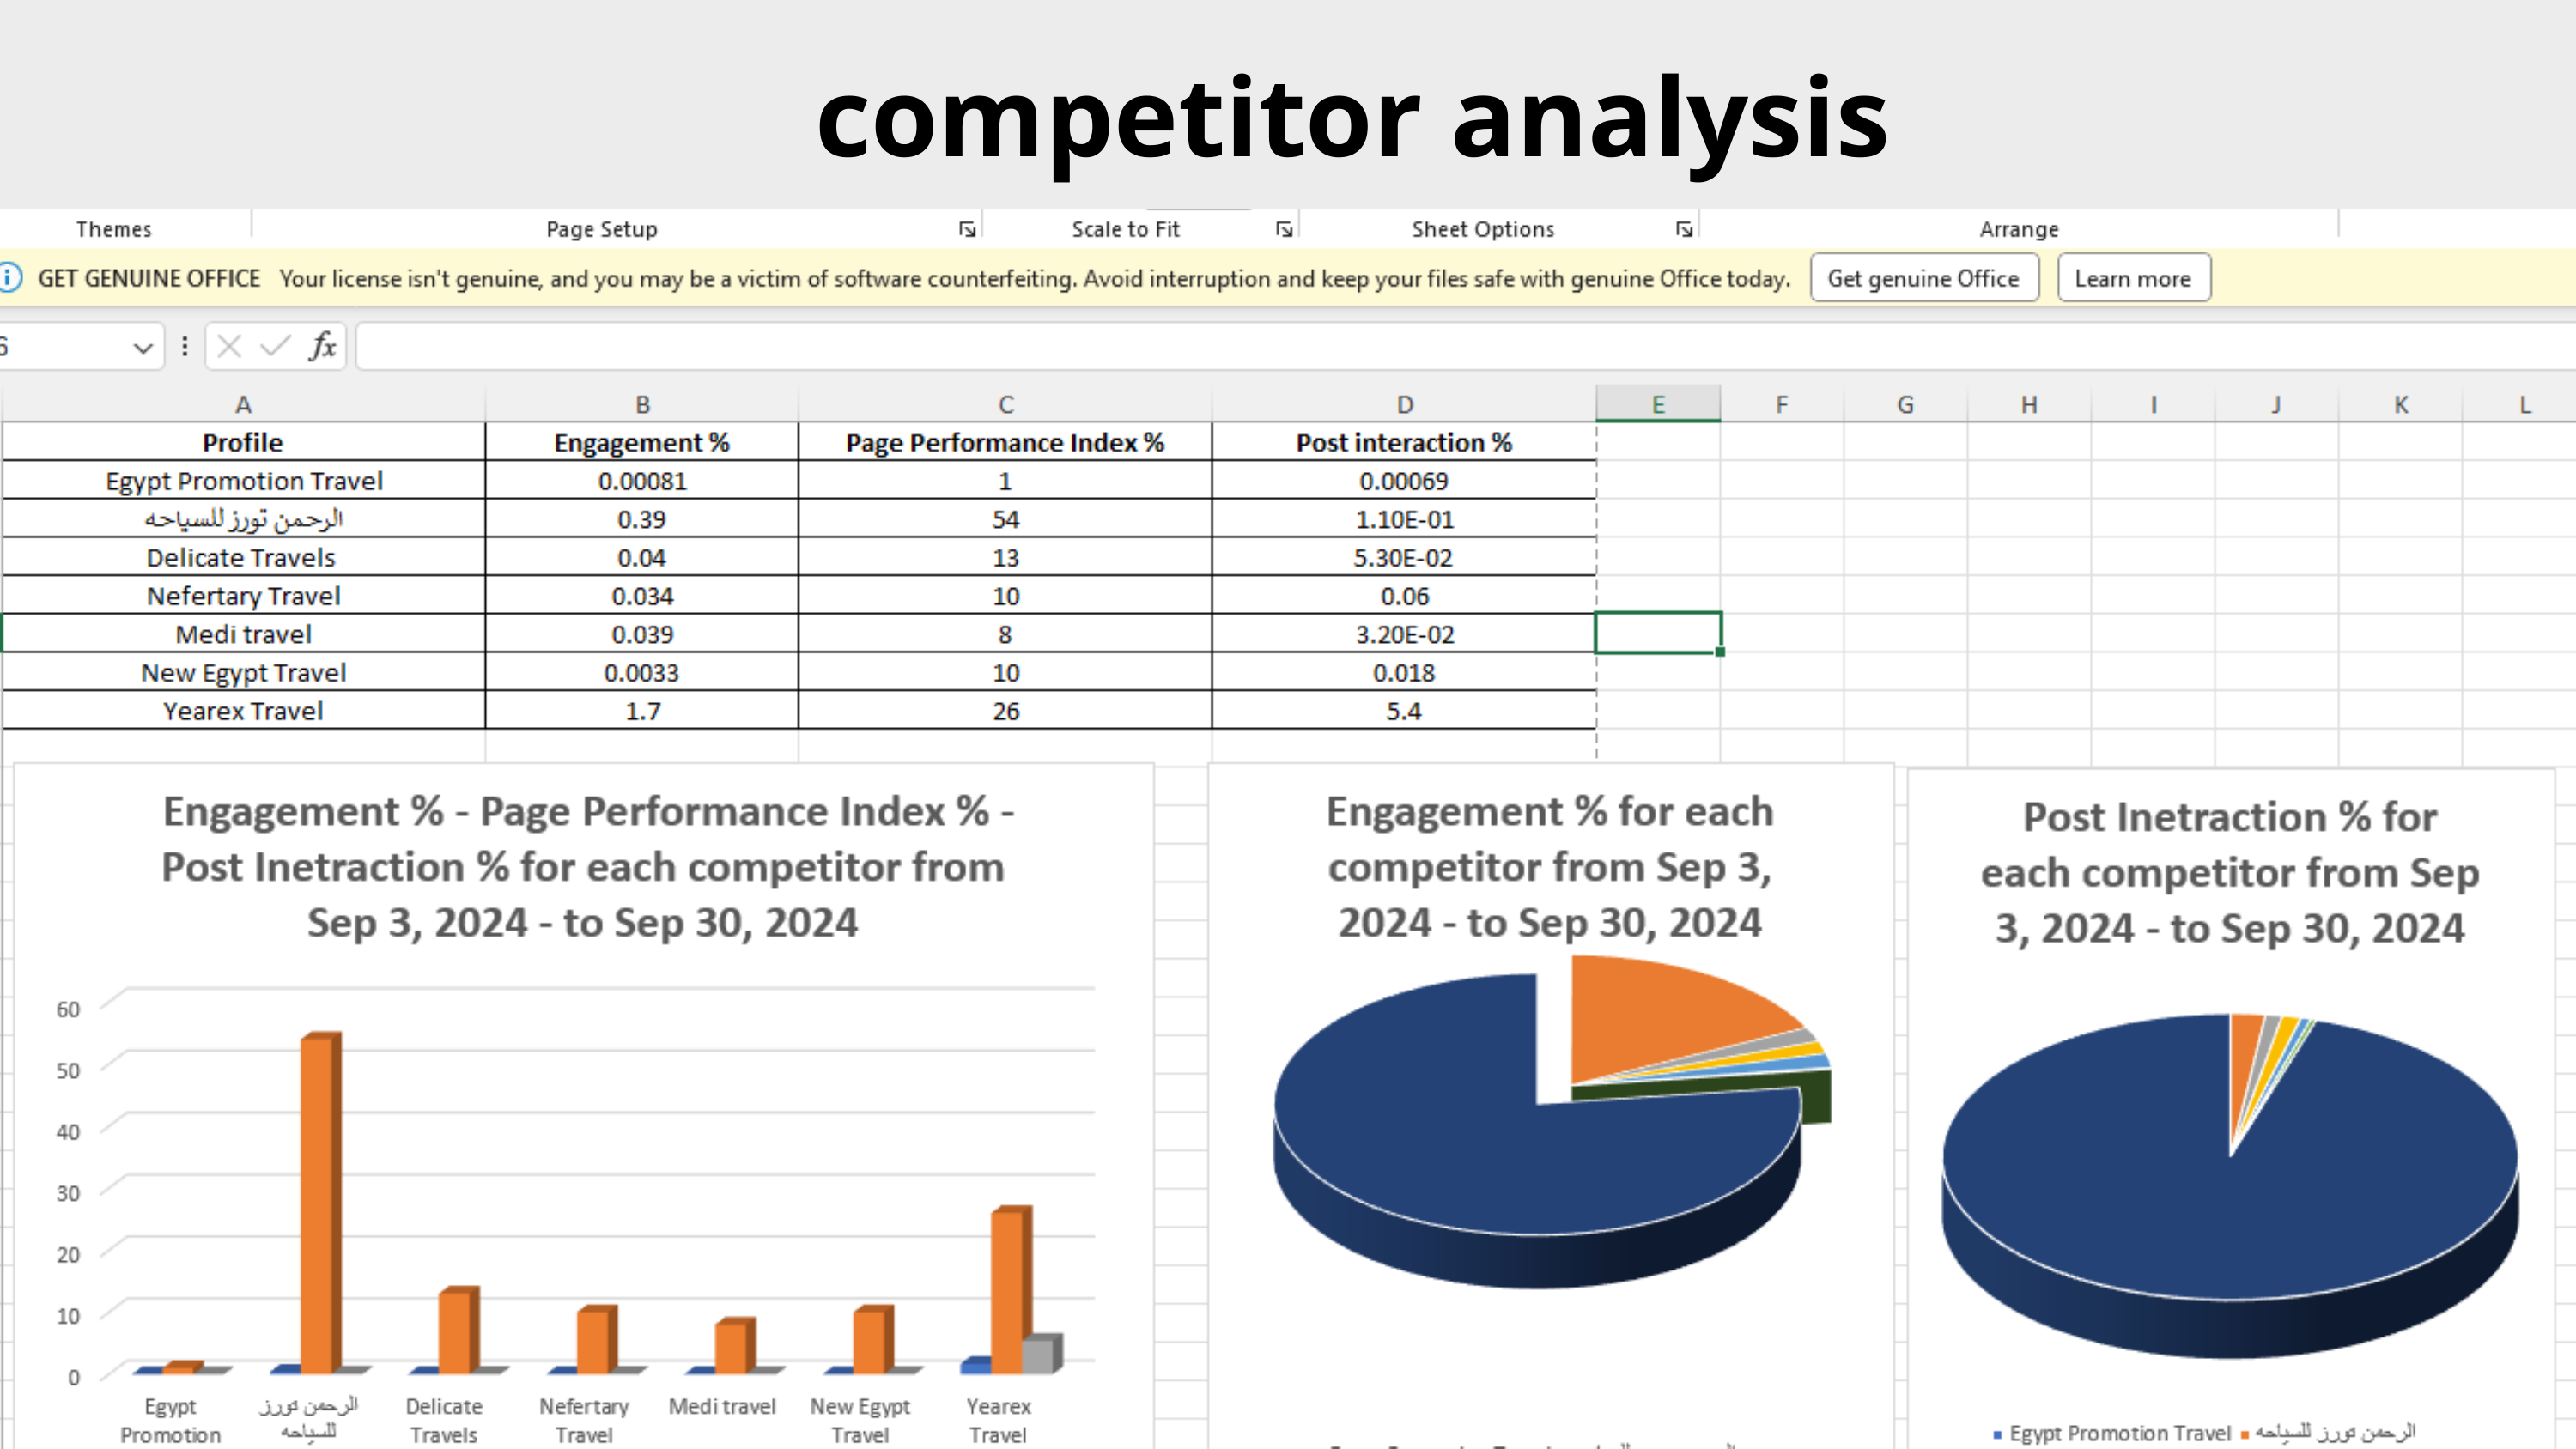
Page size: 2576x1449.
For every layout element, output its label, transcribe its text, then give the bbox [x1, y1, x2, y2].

text_box [0, 209, 2576, 1449]
text_box competitor analysis [790, 26, 1917, 179]
